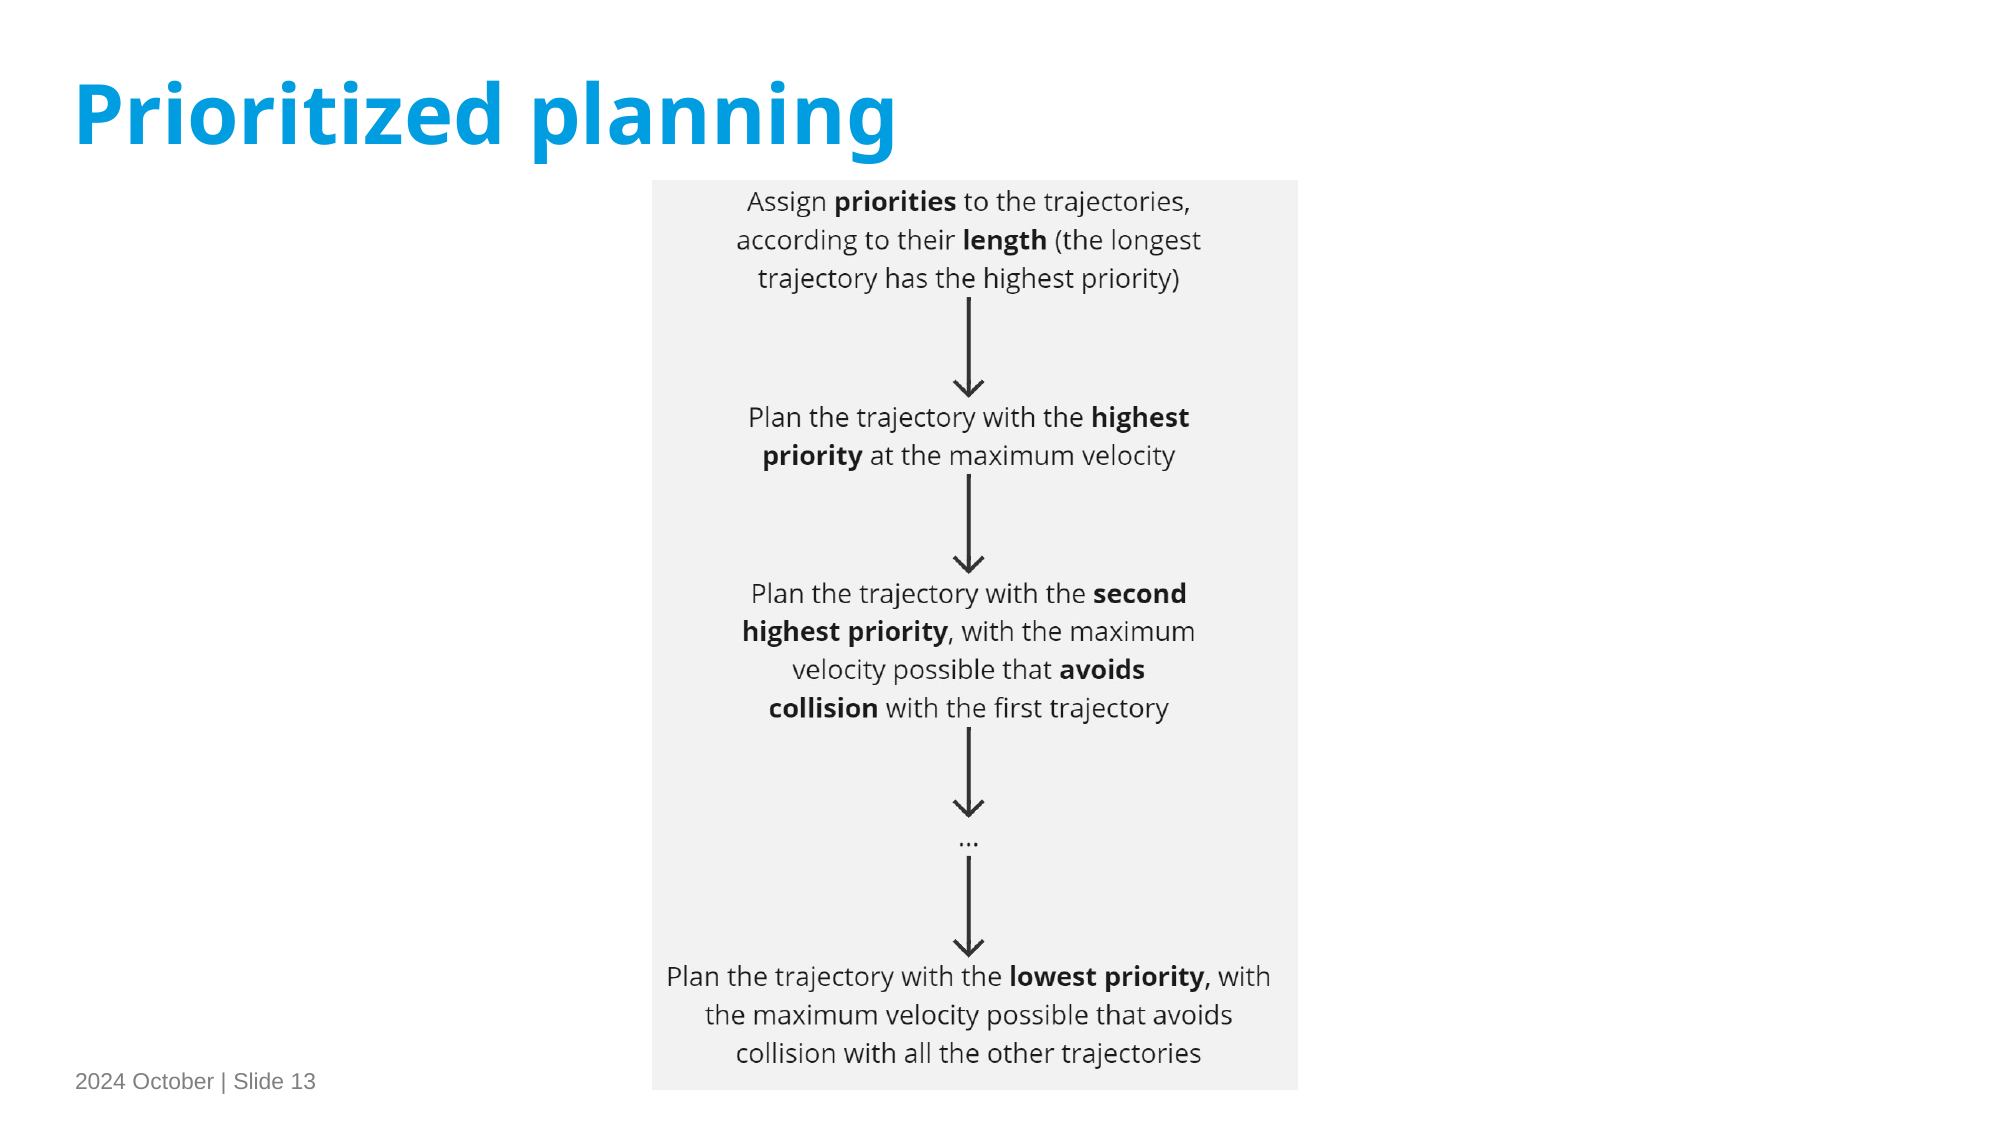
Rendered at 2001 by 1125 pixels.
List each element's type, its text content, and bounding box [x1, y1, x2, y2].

text_box Prioritized planning [57, 41, 1943, 181]
picture [651, 179, 1299, 1091]
text_box 2024 October | Slide 13 [75, 1067, 425, 1101]
